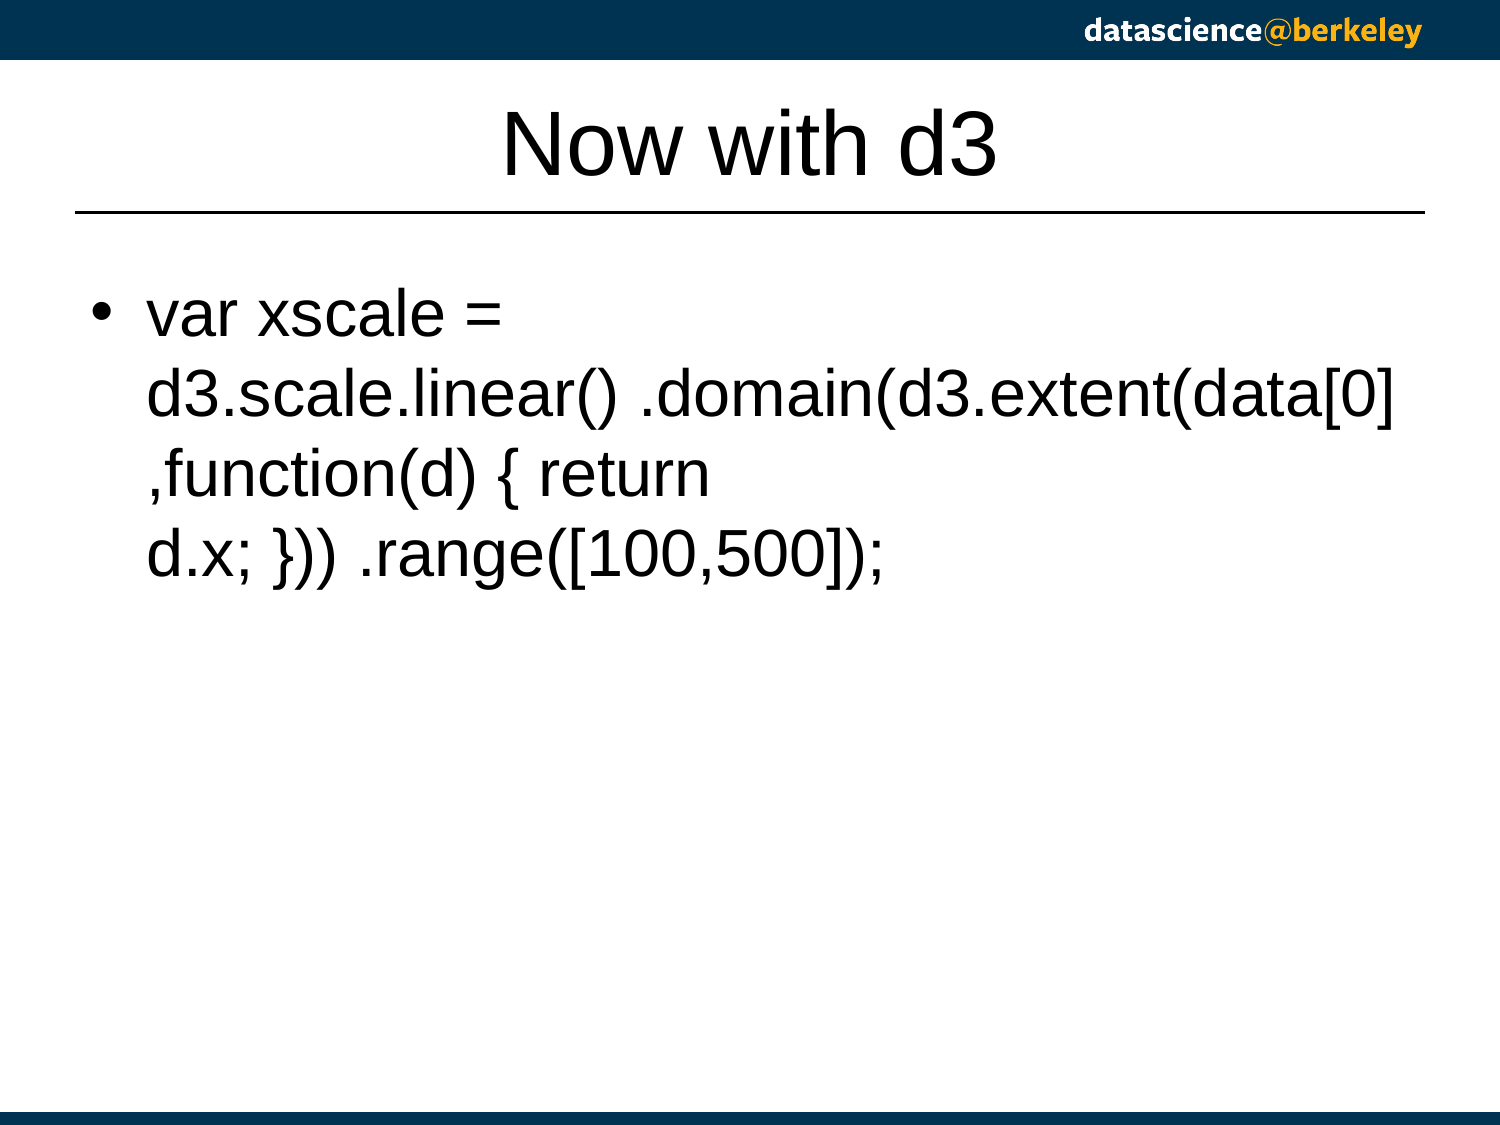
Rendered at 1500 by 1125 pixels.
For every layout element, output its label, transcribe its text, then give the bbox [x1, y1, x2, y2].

title Now with d3 [75, 45, 1425, 233]
picture [1079, 10, 1431, 52]
list var xscale = d3.scale.linear() .domain(d3.extent(data[0],function(d) { return d.x; })) .range([100,500]); [75, 262, 1425, 1005]
